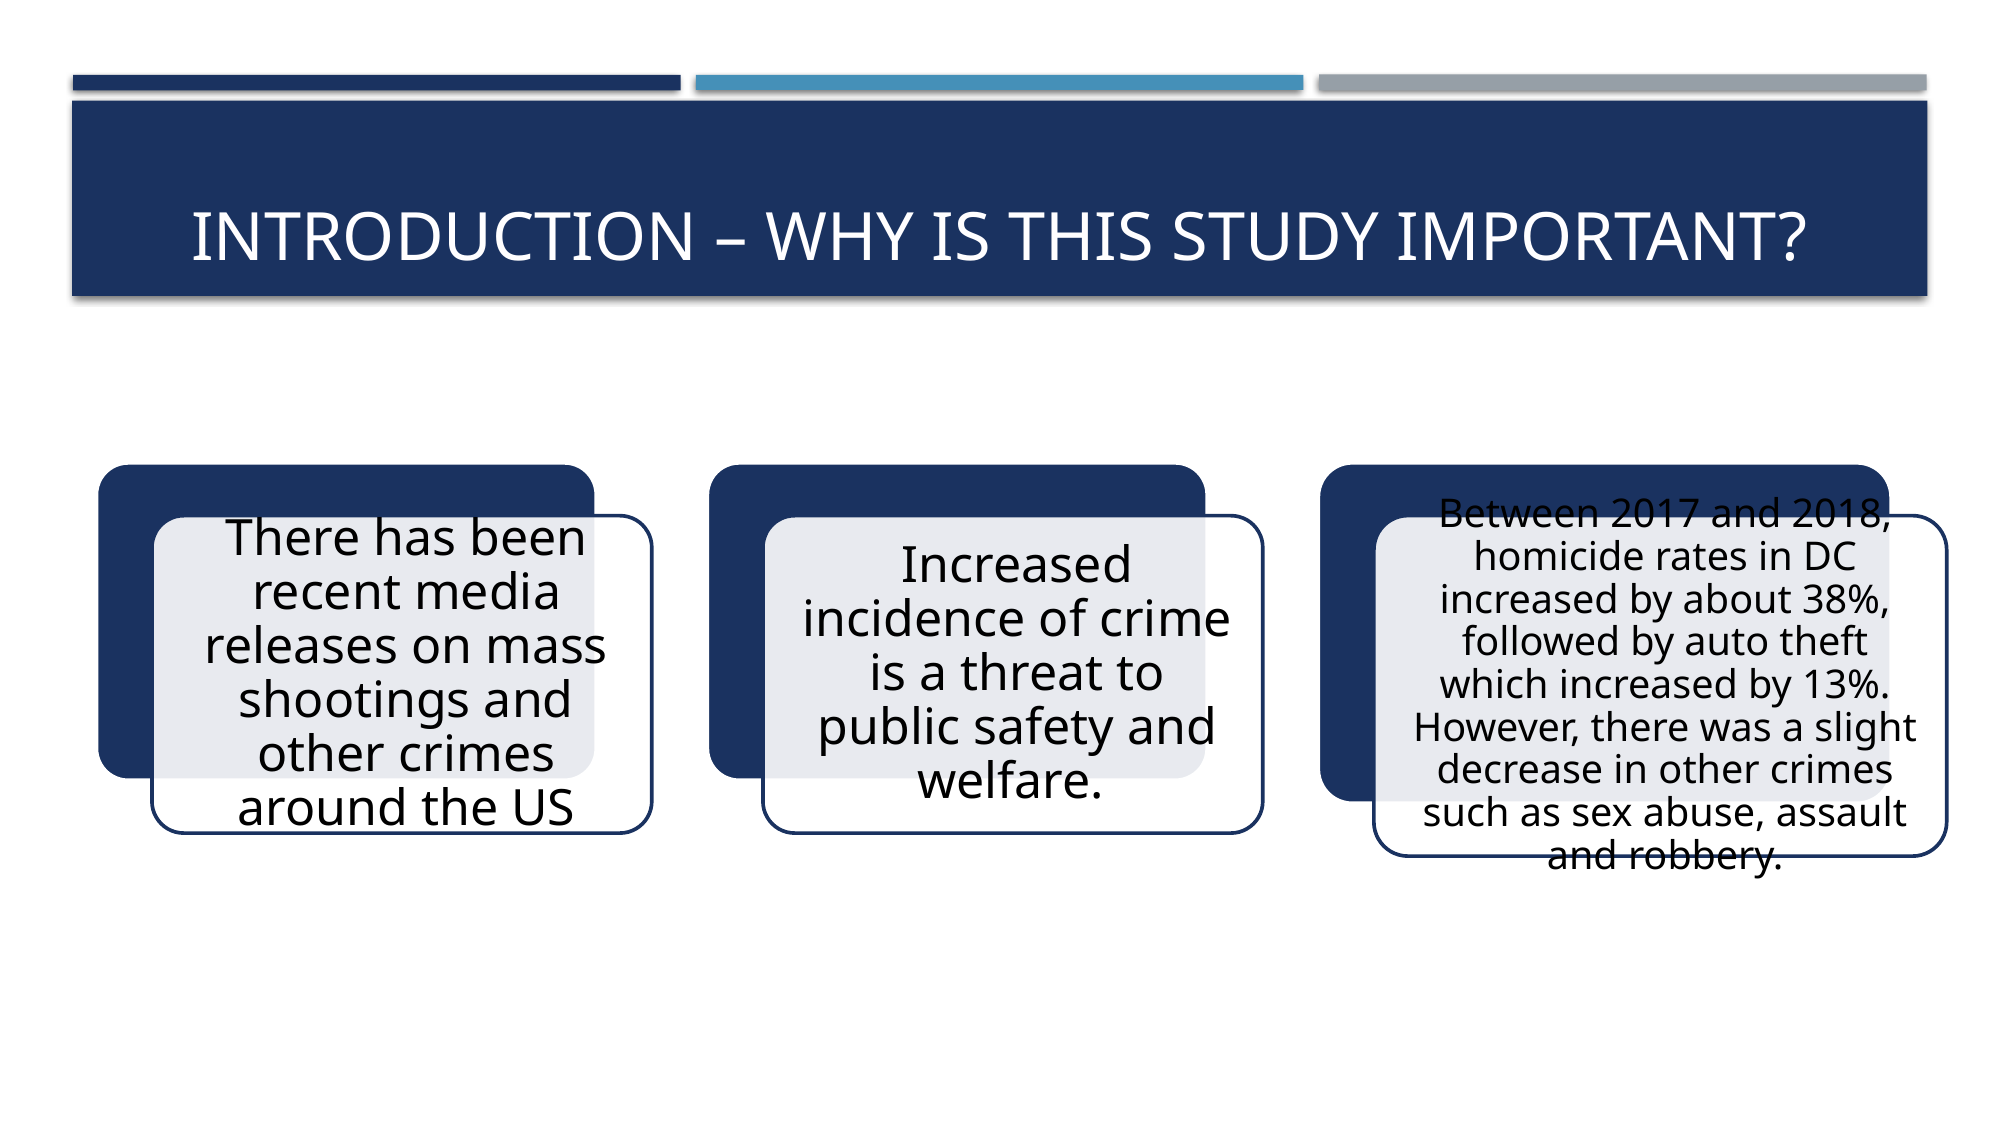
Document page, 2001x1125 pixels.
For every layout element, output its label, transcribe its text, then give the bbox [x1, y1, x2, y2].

title INTRODUCTION – why is this study important? [95, 115, 1905, 282]
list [94, 357, 1949, 962]
